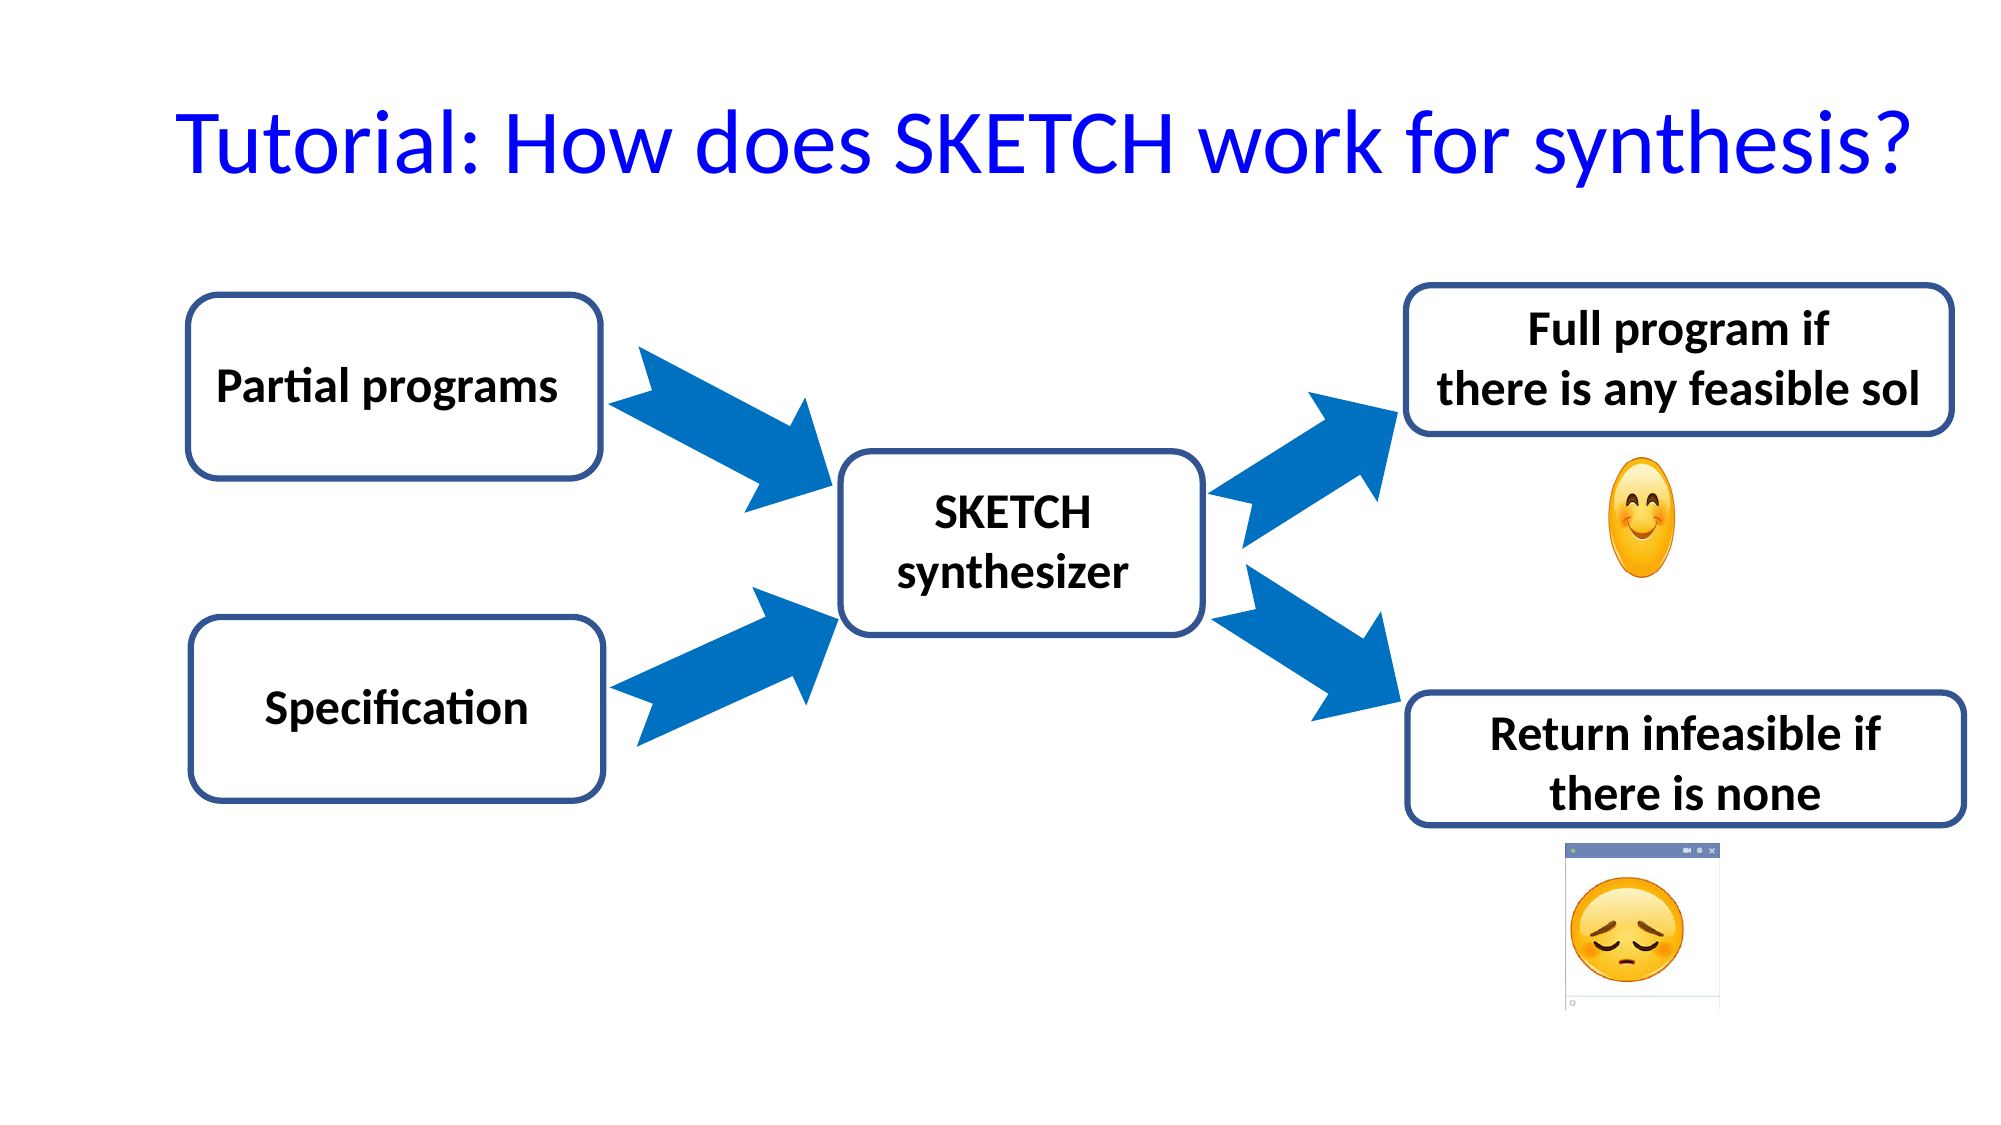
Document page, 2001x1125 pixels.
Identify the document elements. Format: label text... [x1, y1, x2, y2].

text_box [1367, 285, 1990, 435]
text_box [190, 616, 604, 801]
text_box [1374, 692, 1997, 830]
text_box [180, 294, 601, 479]
picture [1563, 439, 1720, 595]
text_box [1208, 561, 1400, 723]
text_box [1206, 390, 1394, 552]
text_box Tutorial: How does SKETCH work for synthesis? [78, 74, 2000, 199]
text_box [605, 344, 834, 515]
text_box [607, 585, 840, 749]
picture [1565, 843, 1720, 1010]
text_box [840, 451, 1203, 636]
